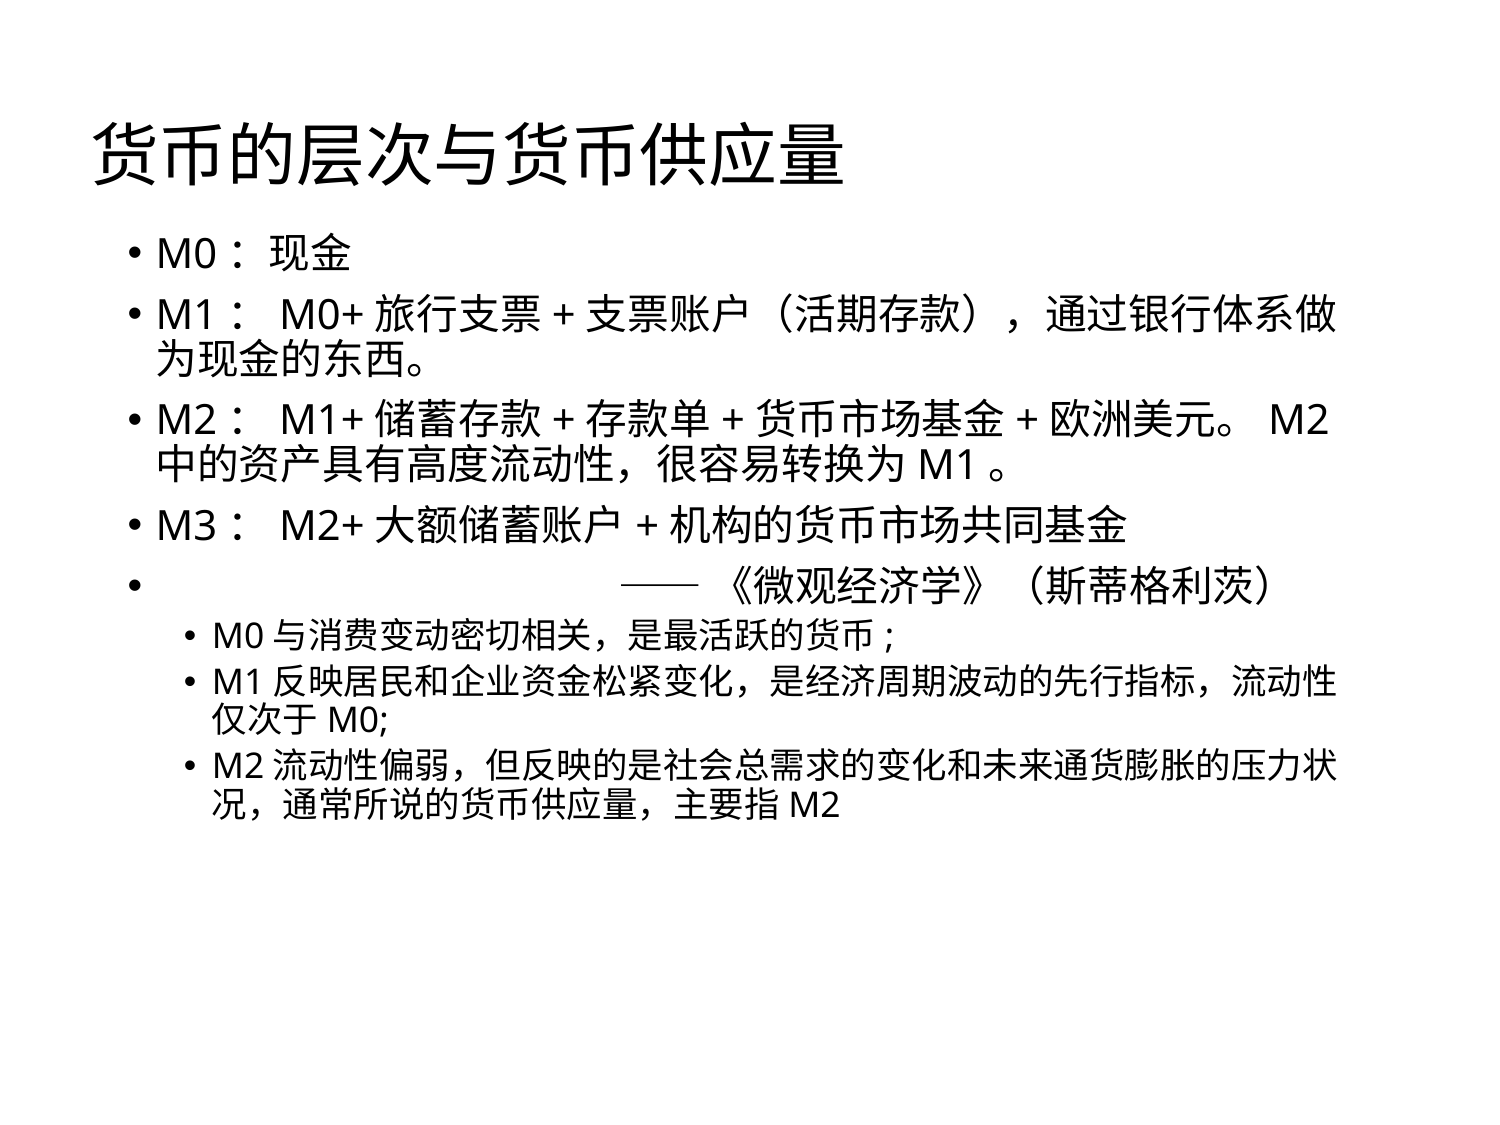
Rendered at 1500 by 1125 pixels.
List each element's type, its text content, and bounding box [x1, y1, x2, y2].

list M0：现金 M1：M0+旅行支票+支票账户（活期存款），通过银行体系做为现金的东西。 M2：M1+储蓄存款+存款单+货币市场基金+欧洲美元。M2中的资产具有高度流动性，很容易转换为M1。 M3：M2+大额储蓄账户+机构的货币市场共同基金 ——《微观经济学》（斯蒂格利茨） M0与消费变动密切相关，是最活跃的货币; M1反映居民和企业资金松紧变化，是经济周期波动的先行指标，流动性仅次于M0; M2流动性偏弱，但反映的是社会总需求的变化和未来通货膨胀的压力状况，通常所说的货币供应量，主要指M2 [112, 224, 1388, 900]
title 货币的层次与货币供应量 [75, 83, 1425, 233]
